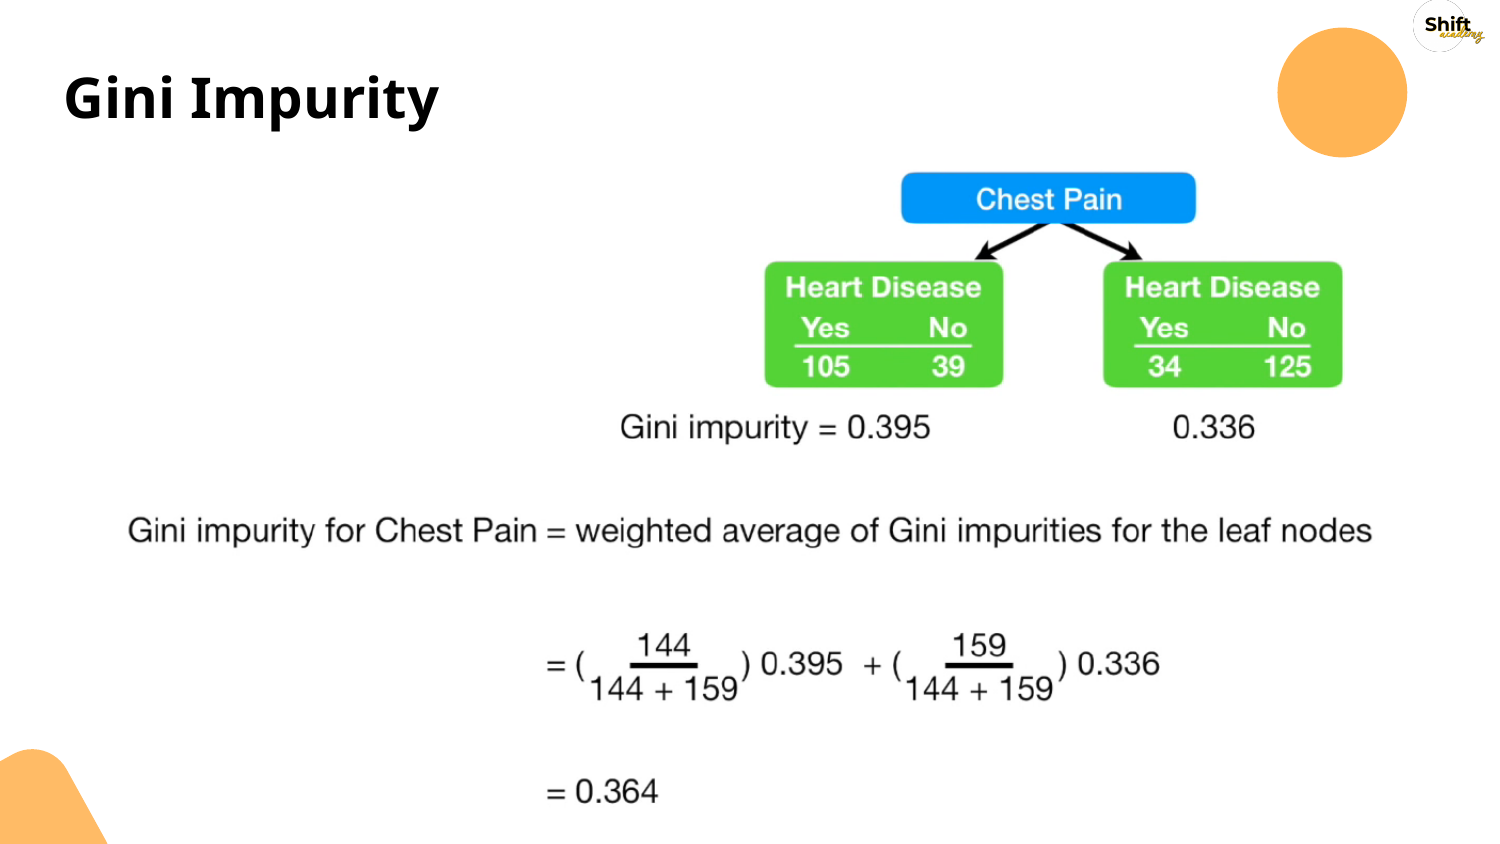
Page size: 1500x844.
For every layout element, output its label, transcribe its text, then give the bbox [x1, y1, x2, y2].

picture [1413, 0, 1491, 52]
text_box [1278, 27, 1408, 158]
text_box Gini Impurity [52, 50, 1278, 158]
picture [106, 168, 1394, 817]
text_box [0, 749, 108, 844]
